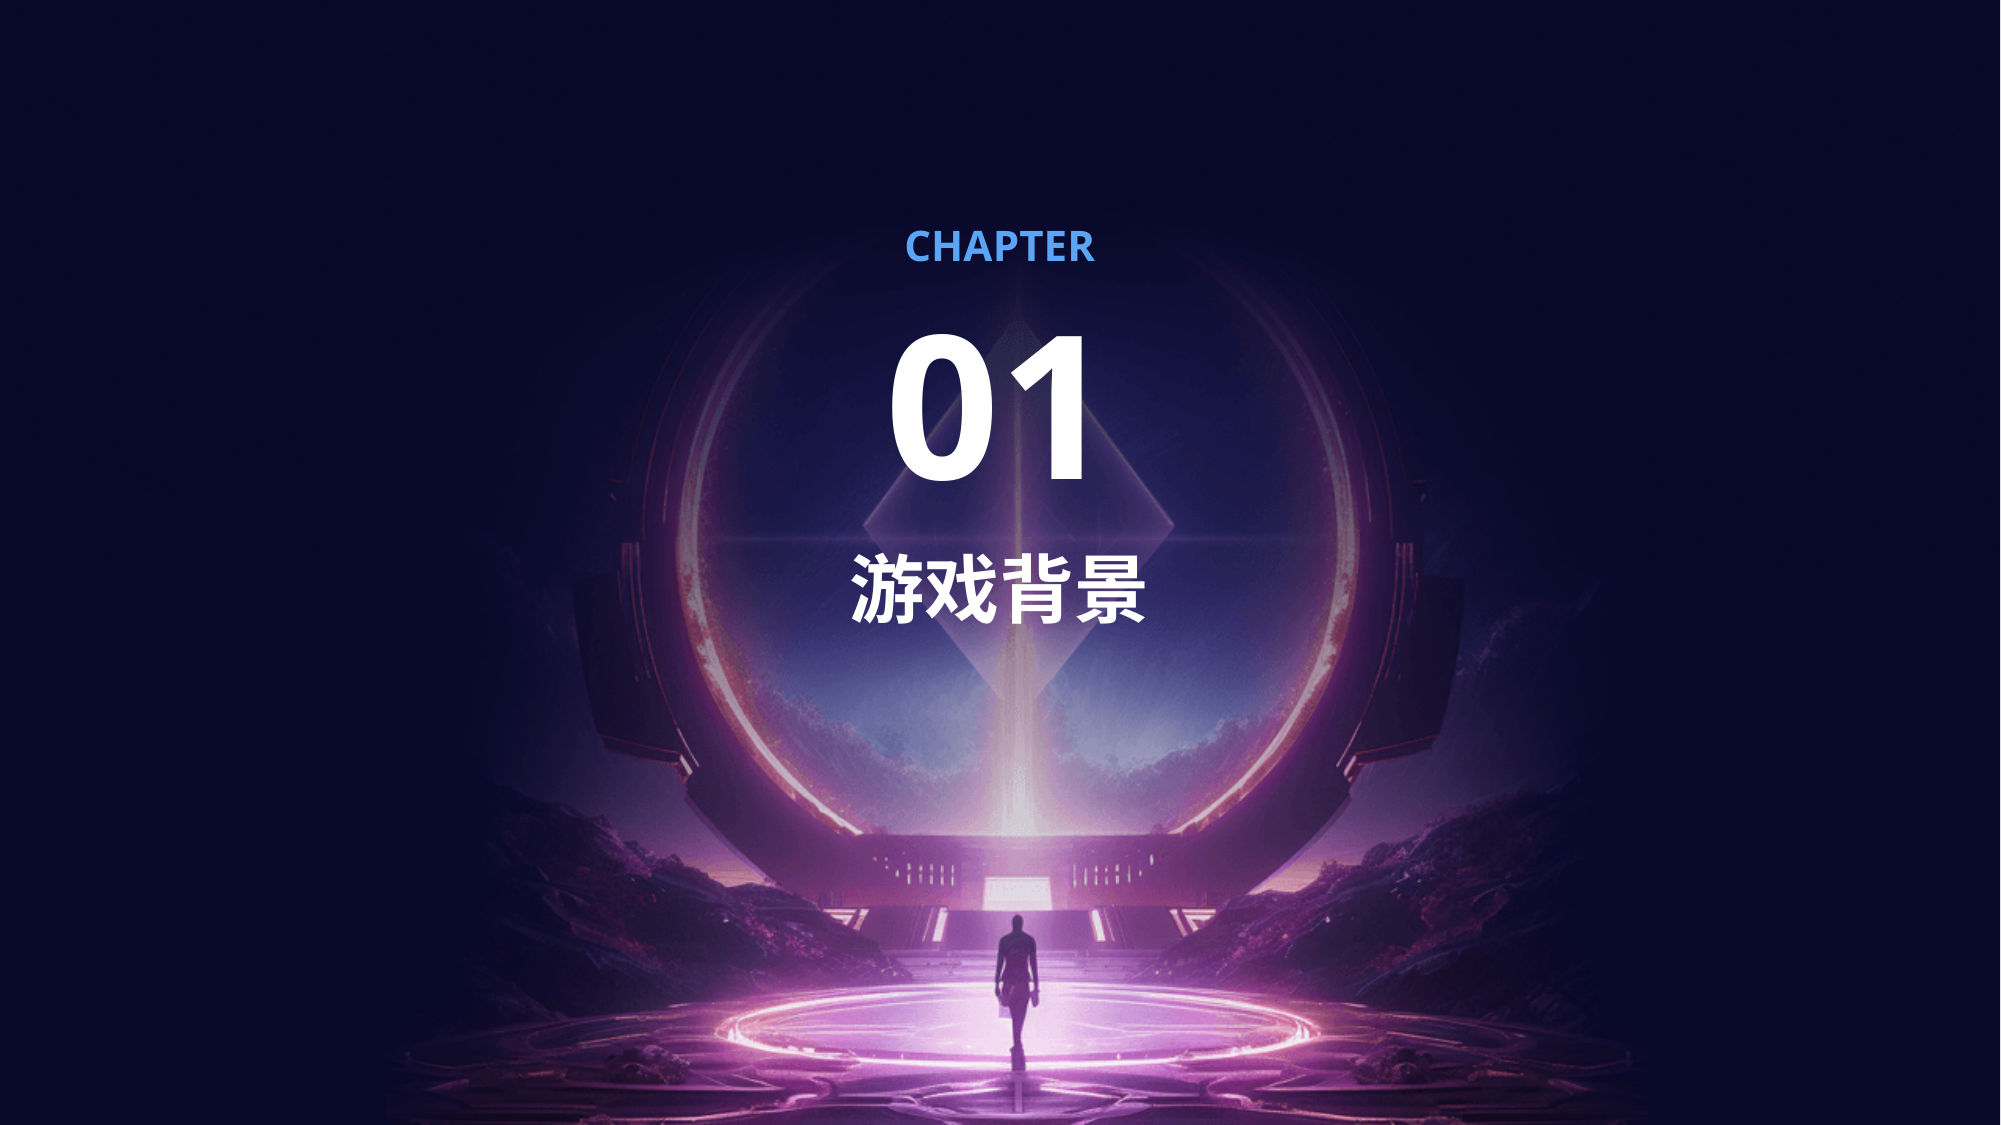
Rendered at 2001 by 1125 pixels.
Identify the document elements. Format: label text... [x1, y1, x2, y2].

text_box 01 [716, 273, 1283, 491]
text_box 游戏背景 [461, 516, 1539, 800]
picture [0, 0, 2001, 1125]
text_box CHAPTER [823, 180, 1177, 285]
